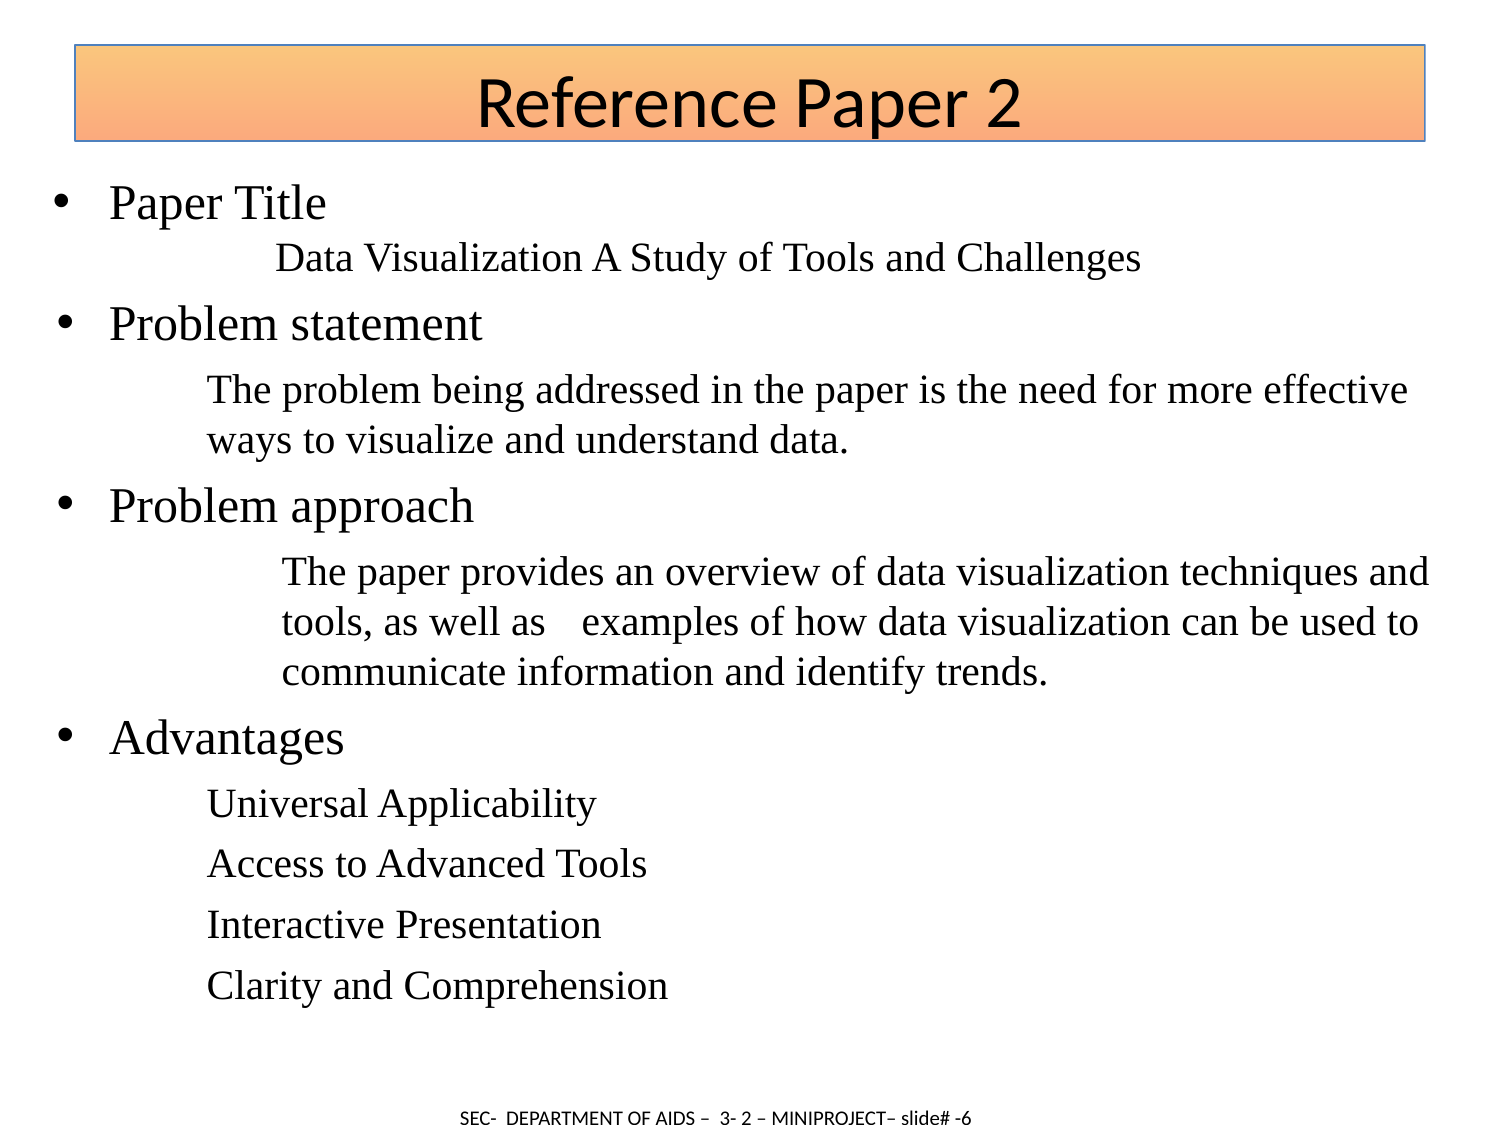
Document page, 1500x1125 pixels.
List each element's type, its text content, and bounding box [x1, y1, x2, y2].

title Reference Paper 2 [75, 45, 1425, 150]
text_box Paper Title Data Visualization A Study of Tools and Challenges Problem statement The problem being addressed in the paper is the need for more effective ways to visualize and understand data. Problem approach The paper provides an overview of data visualization techniques and tools, as well as examples of how data visualization can be used to communicate information and identify trends. Advantages Universal Applicability Access to Advanced Tools Interactive Presentation Clarity and Comprehension [37, 162, 1450, 1025]
